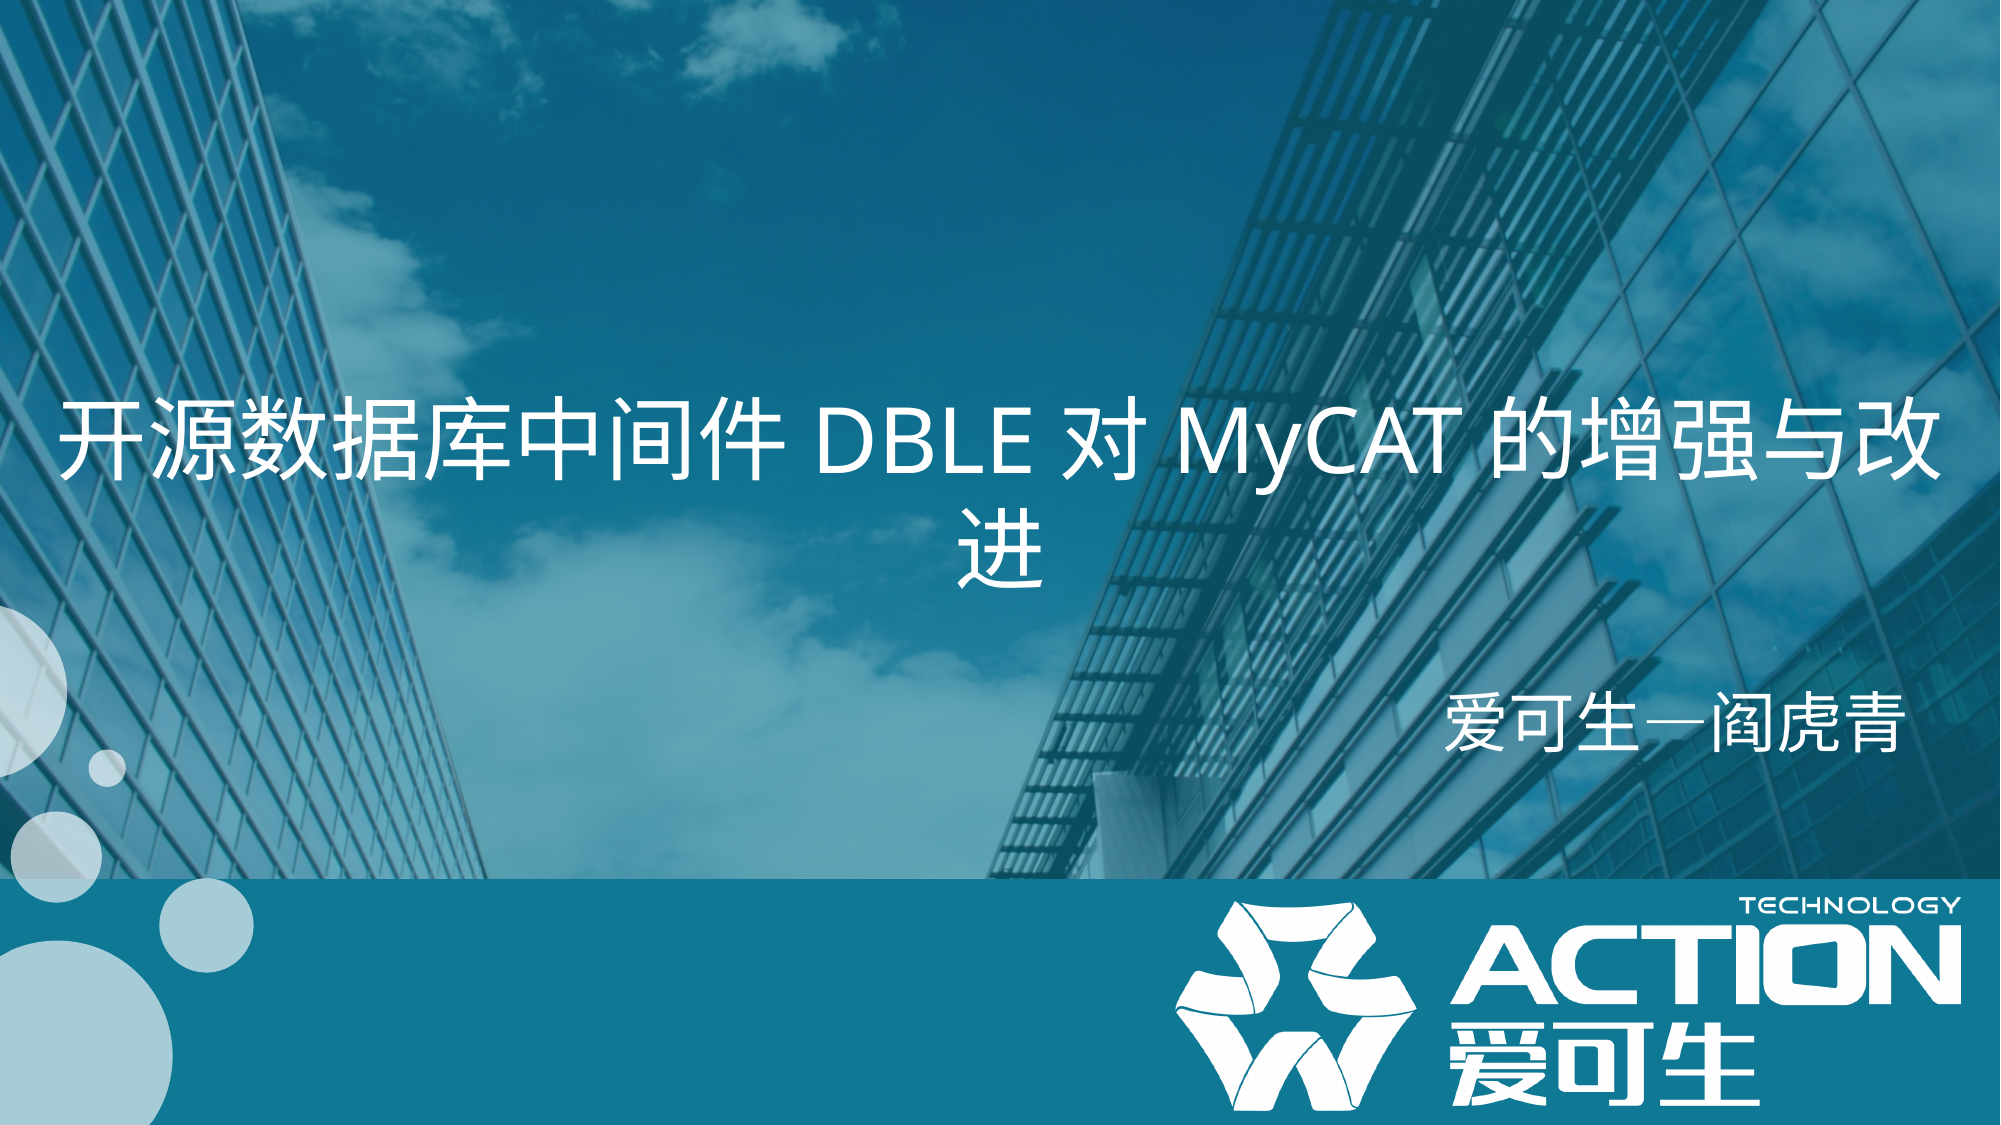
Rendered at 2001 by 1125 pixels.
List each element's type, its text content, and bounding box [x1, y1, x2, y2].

picture [0, 610, 2000, 879]
picture [1175, 897, 1961, 1111]
picture [0, 0, 2000, 374]
picture [1995, 361, 2000, 374]
text_box 开源数据库中间件DBLE对MyCAT的增强与改进 [0, 374, 2000, 610]
text_box 爱可生—阎虎青 [1372, 672, 1925, 768]
